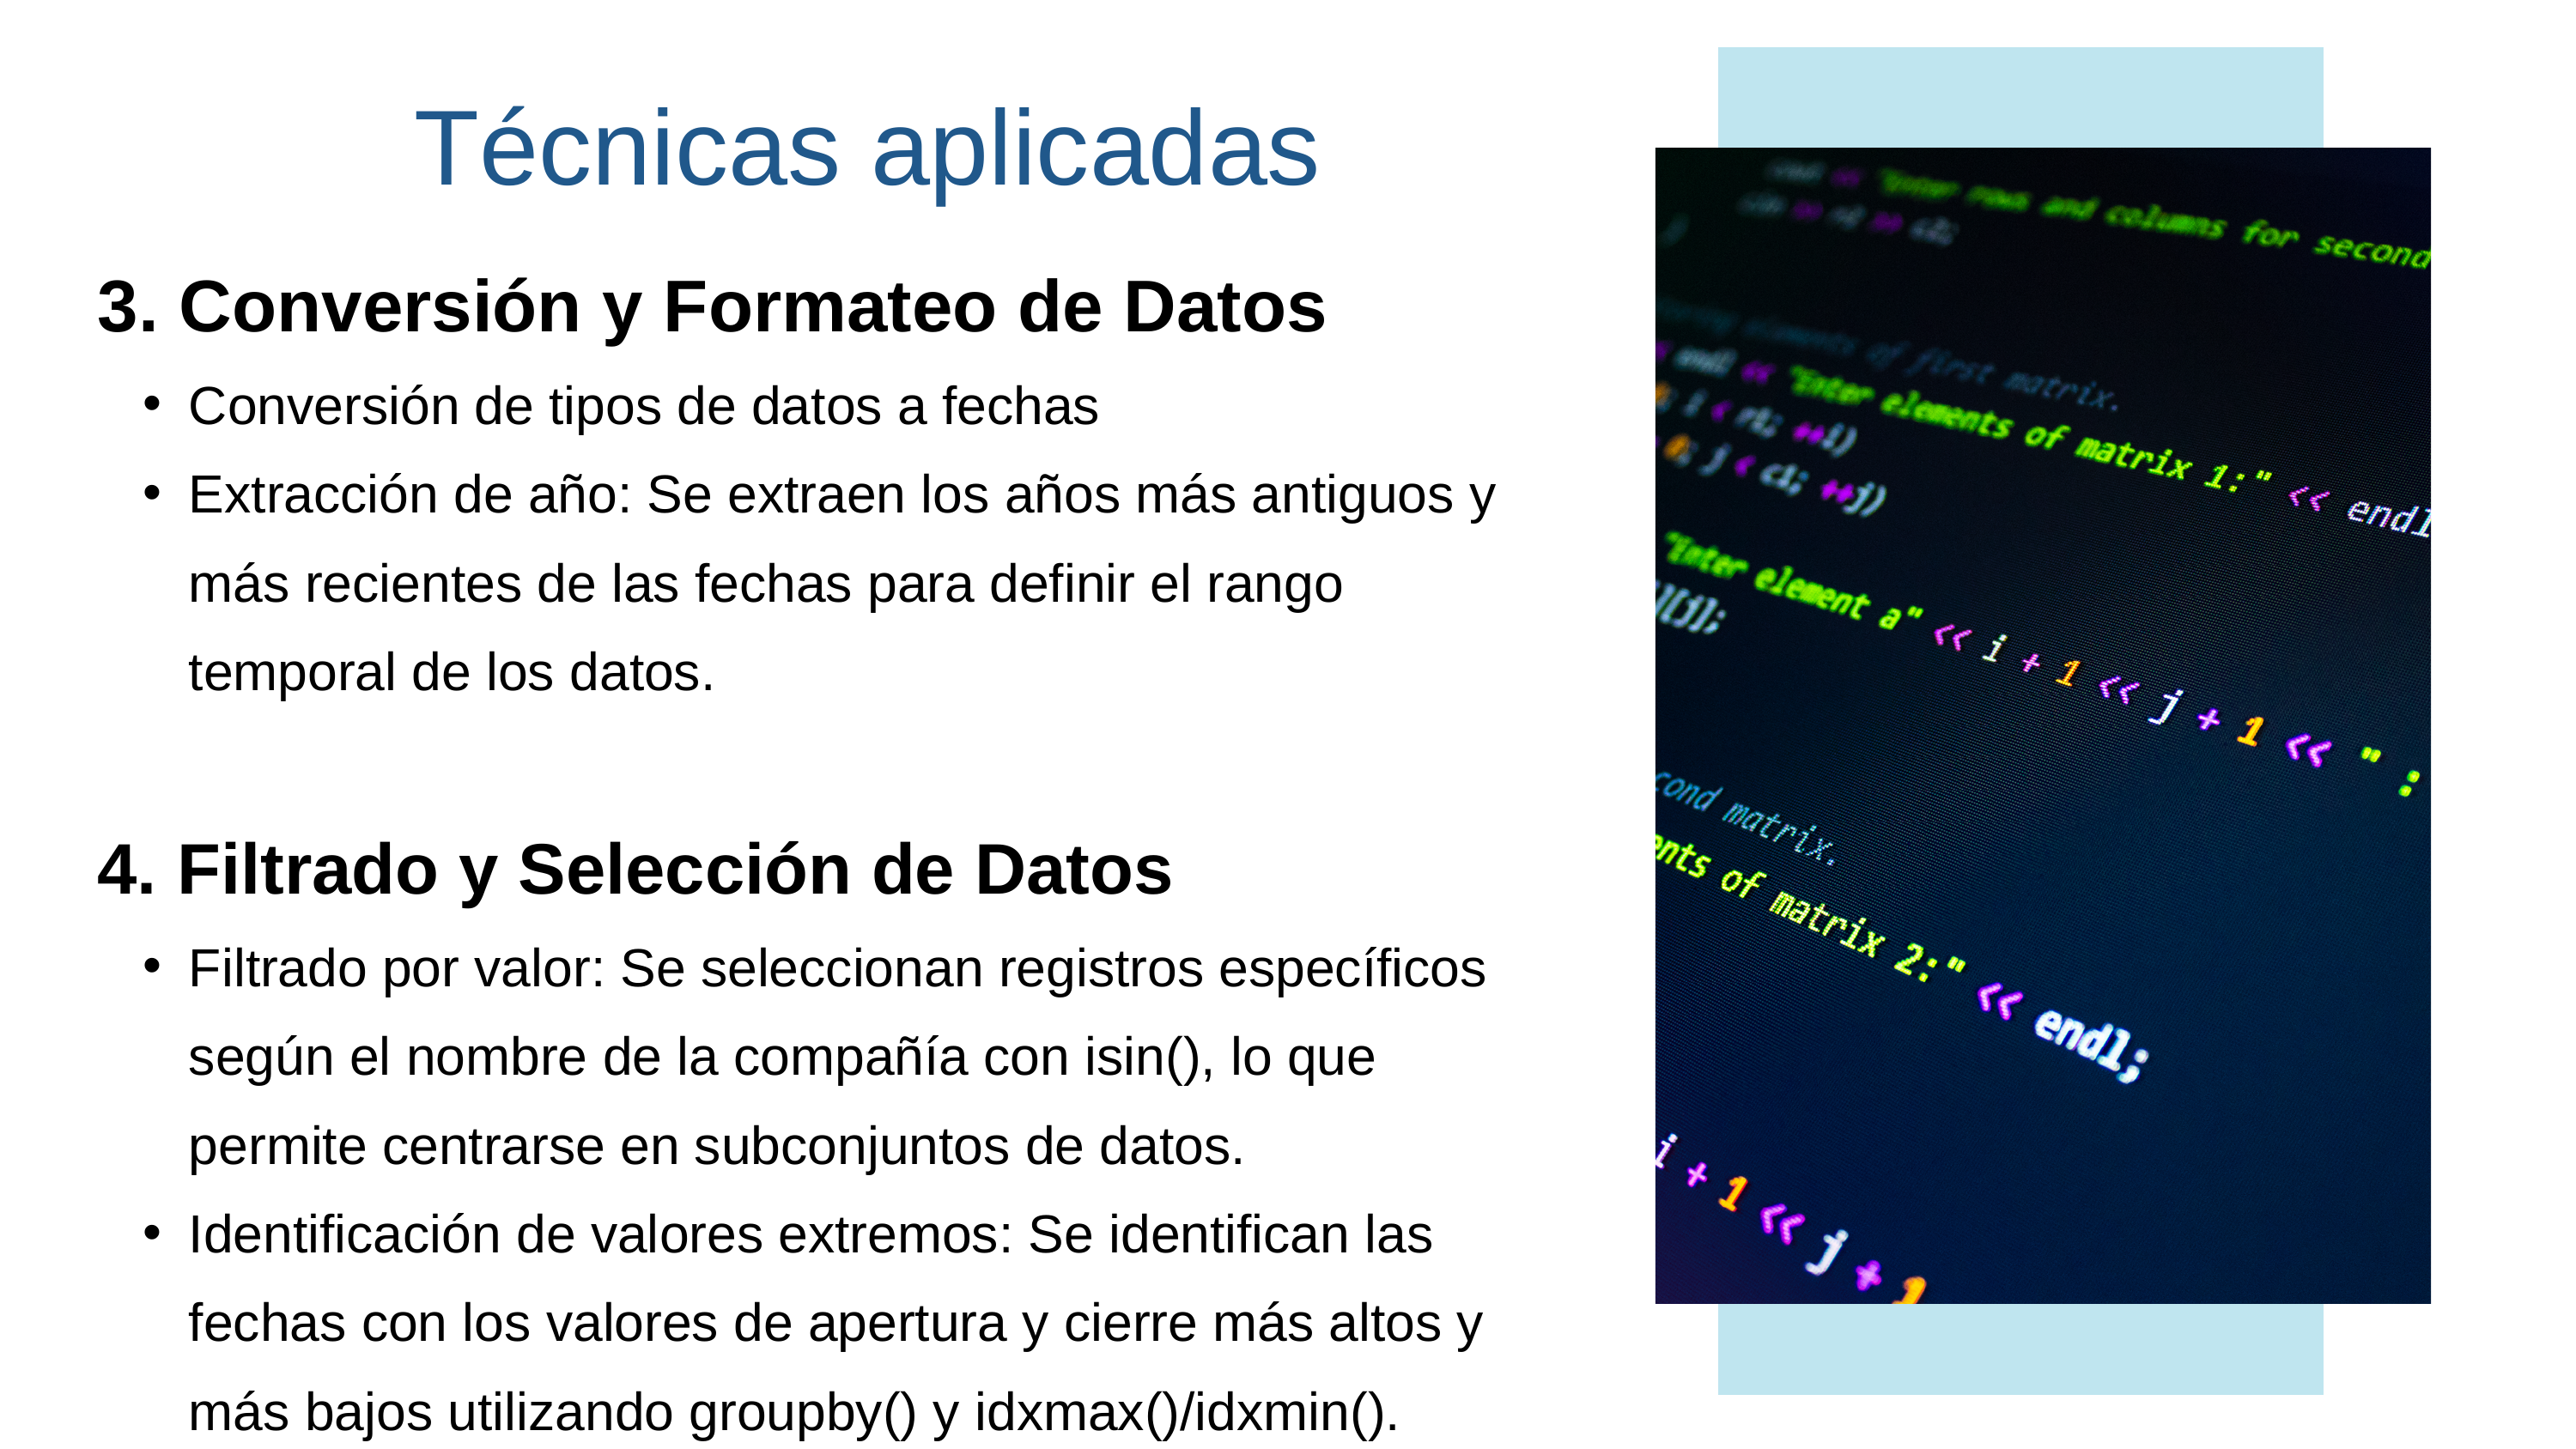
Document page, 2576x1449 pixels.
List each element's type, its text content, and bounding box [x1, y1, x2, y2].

text_box [2330, 148, 2432, 1304]
text_box 3. Conversión y Formateo de Datos Conversión de tipos de datos a fechas Extracción de año: Se extraen los años más antiguos y más recientes de las fechas para definir el rango temporal de los datos. 4. Filtrado y Selección de Datos Filtrado por valor: Se seleccionan registros específicos según el nombre de la compañía con isin(), lo que permite centrarse en subconjuntos de datos. Identificación de valores extremos: Se identifican las fechas con los valores de apertura y cierre más altos y más bajos utilizando groupby() y idxmax()/idxmin(). [97, 224, 1555, 1441]
text_box Técnicas aplicadas [228, 31, 1508, 207]
text_box [1655, 148, 1712, 1304]
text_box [1717, 37, 2324, 1396]
